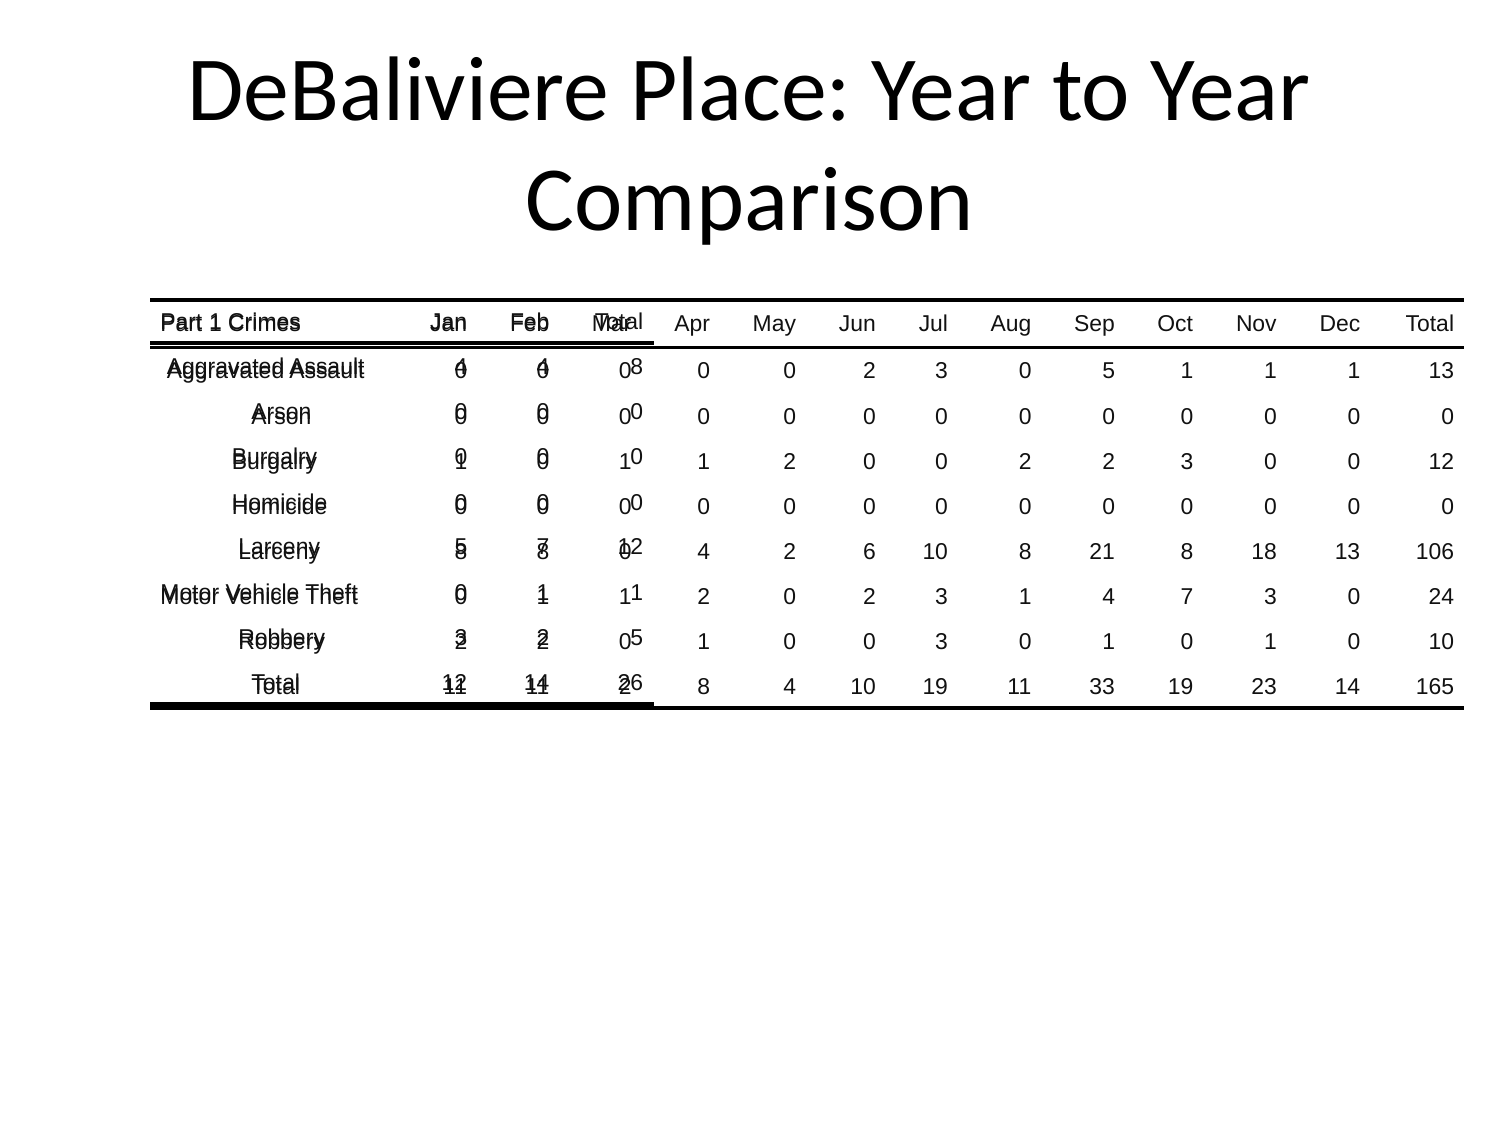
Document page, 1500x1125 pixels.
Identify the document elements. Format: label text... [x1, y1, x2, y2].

table_cell 1 [654, 618, 720, 665]
table_header Total [1371, 302, 1464, 346]
table_cell 3 [1204, 575, 1287, 618]
table_header Sep [1042, 302, 1125, 346]
table_header Part 1 Crimes [150, 302, 398, 341]
table_cell 10 [886, 528, 958, 575]
table_cell 4 [654, 528, 720, 575]
table_cell 3 [886, 618, 958, 665]
table_cell 3 [1125, 438, 1204, 485]
table_cell 0 [807, 618, 886, 665]
table_header Oct [1125, 302, 1204, 346]
table_cell 12 [560, 523, 654, 571]
table_cell 0 [654, 485, 720, 528]
table_cell 0 [958, 395, 1042, 438]
table_cell 19 [886, 665, 958, 706]
table_cell 0 [958, 618, 1042, 665]
table_cell 0 [478, 390, 560, 433]
table_header Aug [958, 302, 1042, 346]
table_cell 2 [807, 575, 886, 618]
table_cell 0 [398, 433, 478, 481]
table_cell 2 [654, 575, 720, 618]
table_cell 0 [1371, 485, 1464, 528]
table_cell 0 [1287, 395, 1371, 438]
table_cell 0 [1042, 485, 1125, 528]
table_cell 1 [1125, 349, 1204, 395]
table_cell 24 [1371, 575, 1464, 618]
table_cell 0 [1125, 395, 1204, 438]
table_cell 12 [398, 661, 478, 702]
table_cell Motor Vehicle Theft [150, 571, 398, 614]
table_cell 14 [1287, 665, 1371, 706]
table_cell 0 [398, 390, 478, 433]
table_cell 0 [807, 395, 886, 438]
table_cell 0 [560, 390, 654, 433]
table_cell 5 [1042, 349, 1125, 395]
table_cell 19 [1125, 665, 1204, 706]
table_cell 5 [560, 614, 654, 661]
table_cell 0 [720, 485, 807, 528]
table_cell 8 [958, 528, 1042, 575]
table_cell Burgalry [150, 433, 398, 481]
table_cell 3 [398, 614, 478, 661]
table_cell 1 [1204, 349, 1287, 395]
table_cell 0 [958, 485, 1042, 528]
table_cell 0 [1125, 618, 1204, 665]
table_cell 106 [1371, 528, 1464, 575]
table_cell 23 [1204, 665, 1287, 706]
table_cell Arson [150, 390, 398, 433]
table_cell 0 [654, 395, 720, 438]
table_cell 0 [1287, 485, 1371, 528]
table_cell 2 [720, 438, 807, 485]
table_cell 0 [807, 438, 886, 485]
table_header Dec [1287, 302, 1371, 346]
table_header Jul [886, 302, 958, 346]
table_cell 3 [886, 575, 958, 618]
table_cell 0 [478, 433, 560, 481]
table_cell 21 [1042, 528, 1125, 575]
table_cell 13 [1287, 528, 1371, 575]
table_cell 0 [1287, 575, 1371, 618]
table_cell 1 [654, 438, 720, 485]
table_cell Robbery [150, 614, 398, 661]
table_cell 33 [1042, 665, 1125, 706]
table_cell 1 [478, 571, 560, 614]
table_cell 2 [807, 349, 886, 395]
table_cell 13 [1371, 349, 1464, 395]
table_cell Larceny [150, 523, 398, 571]
table_cell 8 [560, 345, 654, 390]
table_header Jun [807, 302, 886, 346]
table_cell 1 [1204, 618, 1287, 665]
table_cell 1 [958, 575, 1042, 618]
table_cell 1 [560, 571, 654, 614]
table_cell 7 [1125, 575, 1204, 618]
table_cell 4 [478, 345, 560, 390]
table_cell 4 [720, 665, 807, 706]
table_cell 0 [1287, 618, 1371, 665]
table_cell 4 [1042, 575, 1125, 618]
table_cell Total [150, 661, 398, 702]
table_cell 0 [654, 349, 720, 395]
table_cell 0 [560, 481, 654, 523]
table_header Nov [1204, 302, 1287, 346]
table_cell 0 [886, 438, 958, 485]
table_cell 12 [1371, 438, 1464, 485]
table_cell 26 [560, 661, 654, 702]
table_header Total [560, 302, 654, 341]
table_cell 0 [720, 618, 807, 665]
table_cell 0 [398, 571, 478, 614]
table_cell 0 [807, 485, 886, 528]
table_cell 3 [886, 349, 958, 395]
table_cell 165 [1371, 665, 1464, 706]
table_header Apr [654, 302, 720, 346]
table_cell Aggravated Assault [150, 345, 398, 390]
table_cell 1 [1287, 349, 1371, 395]
table_cell 0 [886, 485, 958, 528]
table_cell 5 [398, 523, 478, 571]
title DeBaliviere Place: Year to Year Comparison [75, 45, 1425, 233]
table_cell 0 [1204, 395, 1287, 438]
table_cell 0 [958, 349, 1042, 395]
table_cell 0 [1287, 438, 1371, 485]
table_cell 11 [958, 665, 1042, 706]
table_cell 2 [958, 438, 1042, 485]
table_header May [720, 302, 807, 346]
table_cell 0 [720, 575, 807, 618]
table_cell 6 [807, 528, 886, 575]
table_cell 0 [720, 395, 807, 438]
table_cell 10 [807, 665, 886, 706]
table_cell 0 [1125, 485, 1204, 528]
table_header Jan [398, 302, 478, 341]
table_cell 14 [478, 661, 560, 702]
table_cell 2 [1042, 438, 1125, 485]
table_cell 2 [720, 528, 807, 575]
table_cell Homicide [150, 481, 398, 523]
table_cell 0 [1204, 485, 1287, 528]
table_cell 7 [478, 523, 560, 571]
table_cell 8 [1125, 528, 1204, 575]
table_cell 0 [1371, 395, 1464, 438]
table_cell 0 [1042, 395, 1125, 438]
table_cell 0 [886, 395, 958, 438]
table_cell 0 [1204, 438, 1287, 485]
table_cell 0 [398, 481, 478, 523]
table_cell 4 [398, 345, 478, 390]
table_header Feb [478, 302, 560, 341]
table_cell 0 [478, 481, 560, 523]
table_cell 0 [560, 433, 654, 481]
table_cell 1 [1042, 618, 1125, 665]
table_cell 2 [478, 614, 560, 661]
table_cell 10 [1371, 618, 1464, 665]
table_cell 0 [720, 349, 807, 395]
table_cell 8 [654, 665, 720, 706]
table_cell 18 [1204, 528, 1287, 575]
